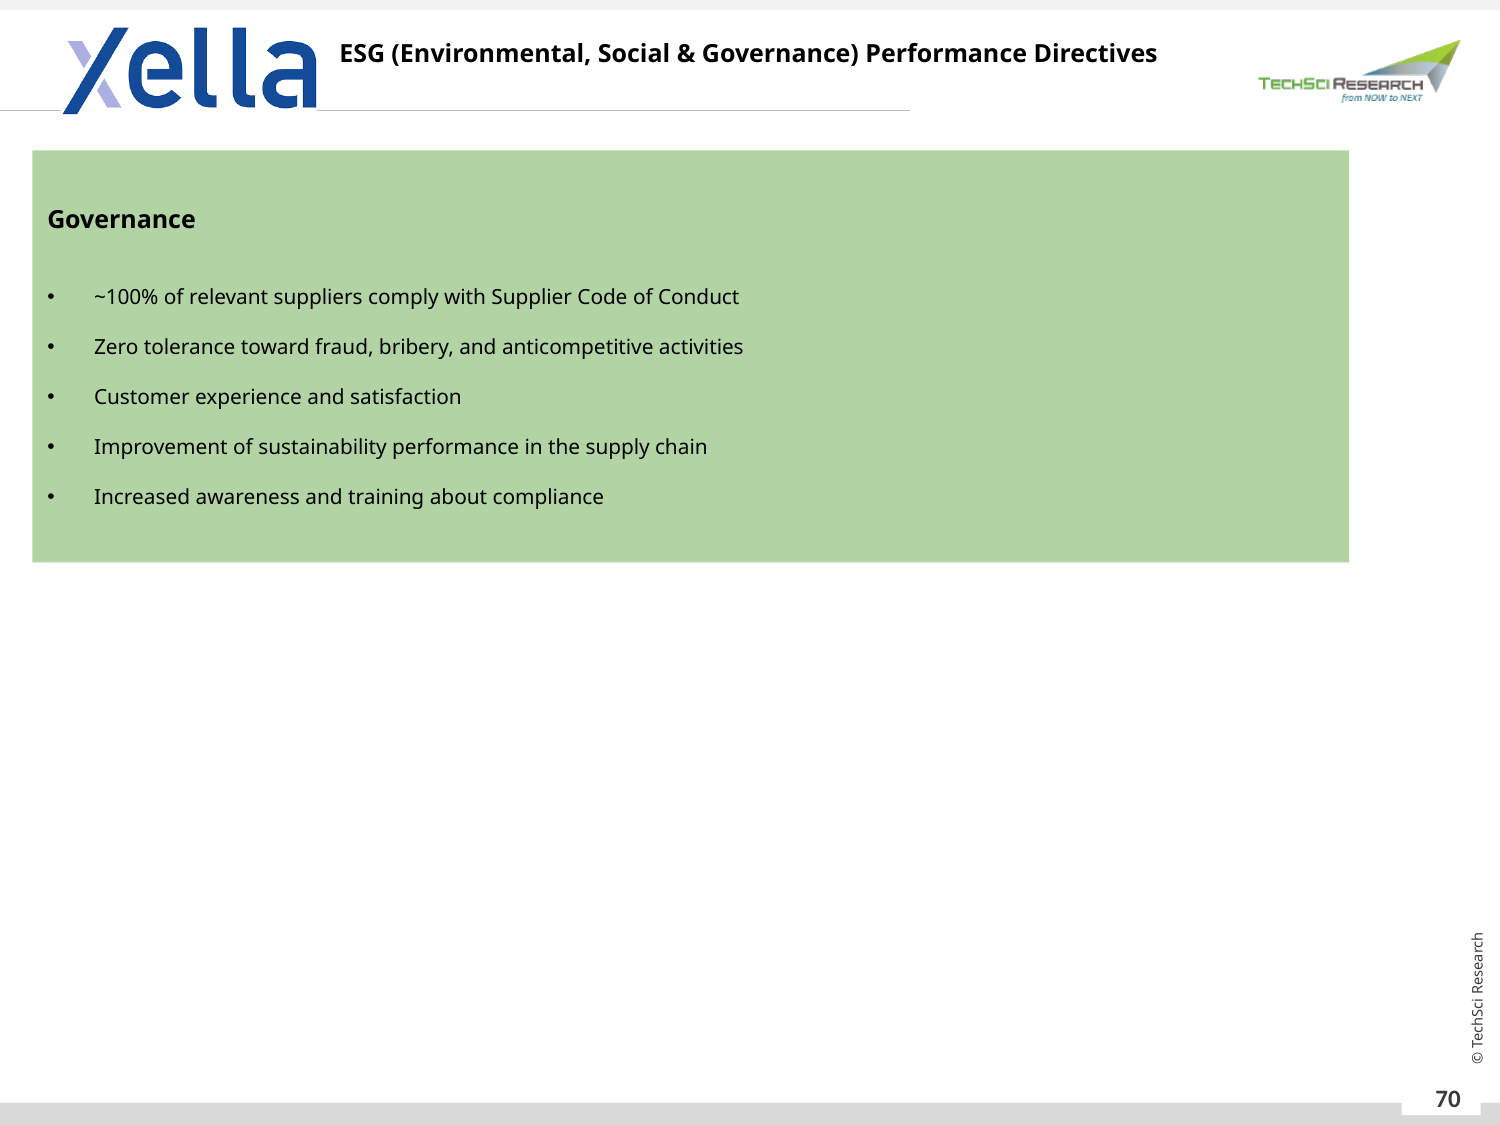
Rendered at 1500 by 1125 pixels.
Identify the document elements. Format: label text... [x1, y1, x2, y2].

text_box Governance ~100% of relevant suppliers comply with Supplier Code of Conduct Zero tolerance toward fraud, bribery, and anticompetitive activities Customer experience and satisfaction Improvement of sustainability performance in the supply chain Increased awareness and training about compliance [32, 150, 1350, 563]
picture [1310, 39, 1461, 104]
text_box ESG (Environmental, Social & Governance) Performance Directives [324, 33, 1310, 109]
picture [61, 26, 317, 115]
